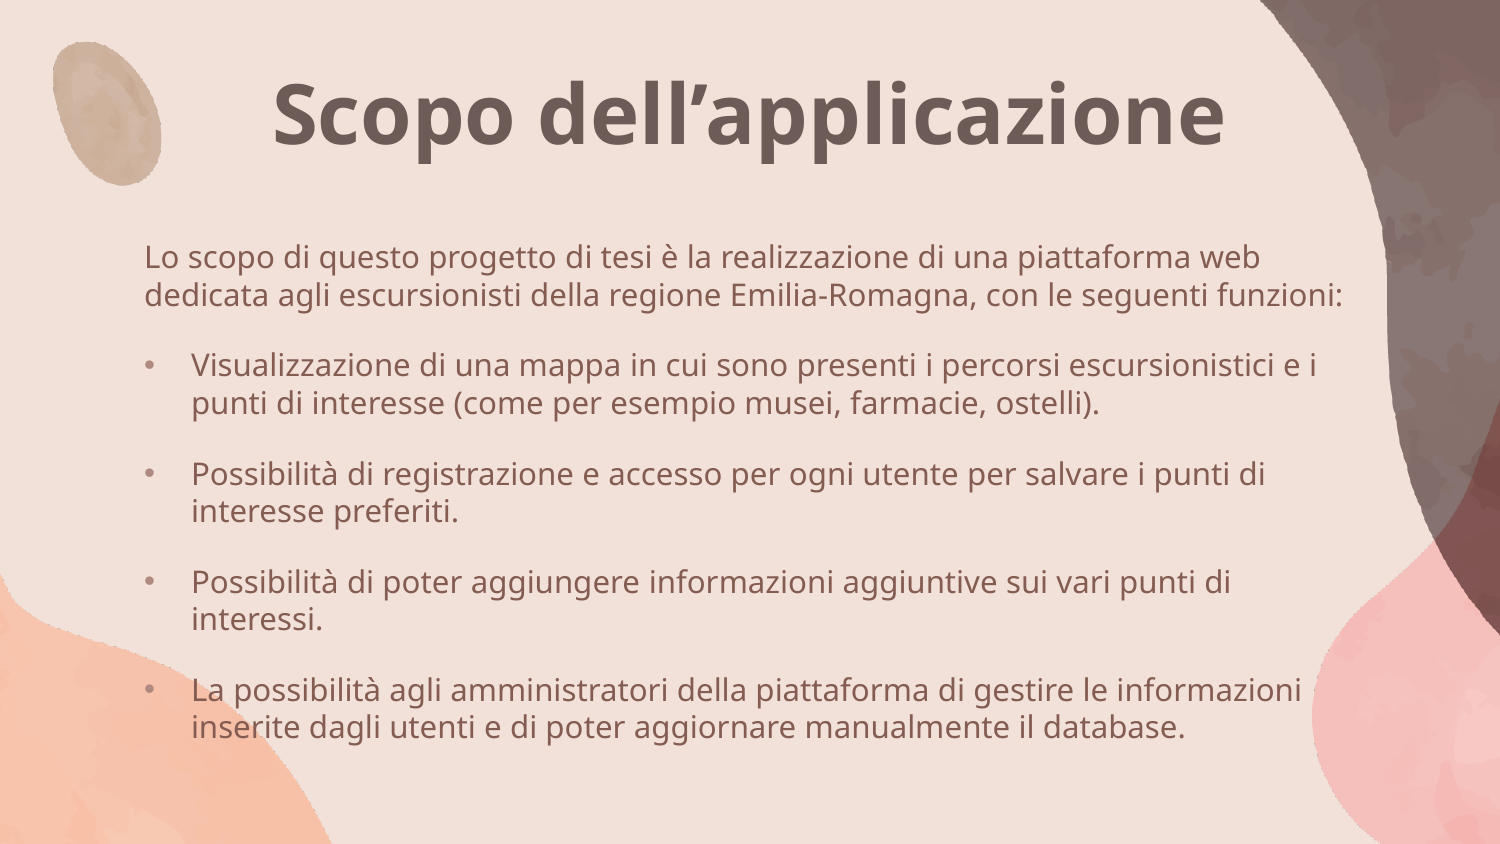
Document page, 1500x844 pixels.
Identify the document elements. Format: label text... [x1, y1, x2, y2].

title Scopo dell’applicazione [0, 46, 1500, 209]
subtitle Lo scopo di questo progetto di tesi è la realizzazione di una piattaforma web dedicata agli escursionisti della regione Emilia-Romagna, con le seguenti funzioni: Visualizzazione di una mappa in cui sono presenti i percorsi escursionistici e i punti di interesse (come per esempio musei, farmacie, ostelli). Possibilità di registrazione e accesso per ogni utente per salvare i punti di interesse preferiti. Possibilità di poter aggiungere informazioni aggiuntive sui vari punti di interessi. La possibilità agli amministratori della piattaforma di gestire le informazioni inserite dagli utenti e di poter aggiornare manualmente il database. [129, 222, 1371, 724]
picture [0, 209, 1500, 844]
picture [0, 0, 1500, 46]
